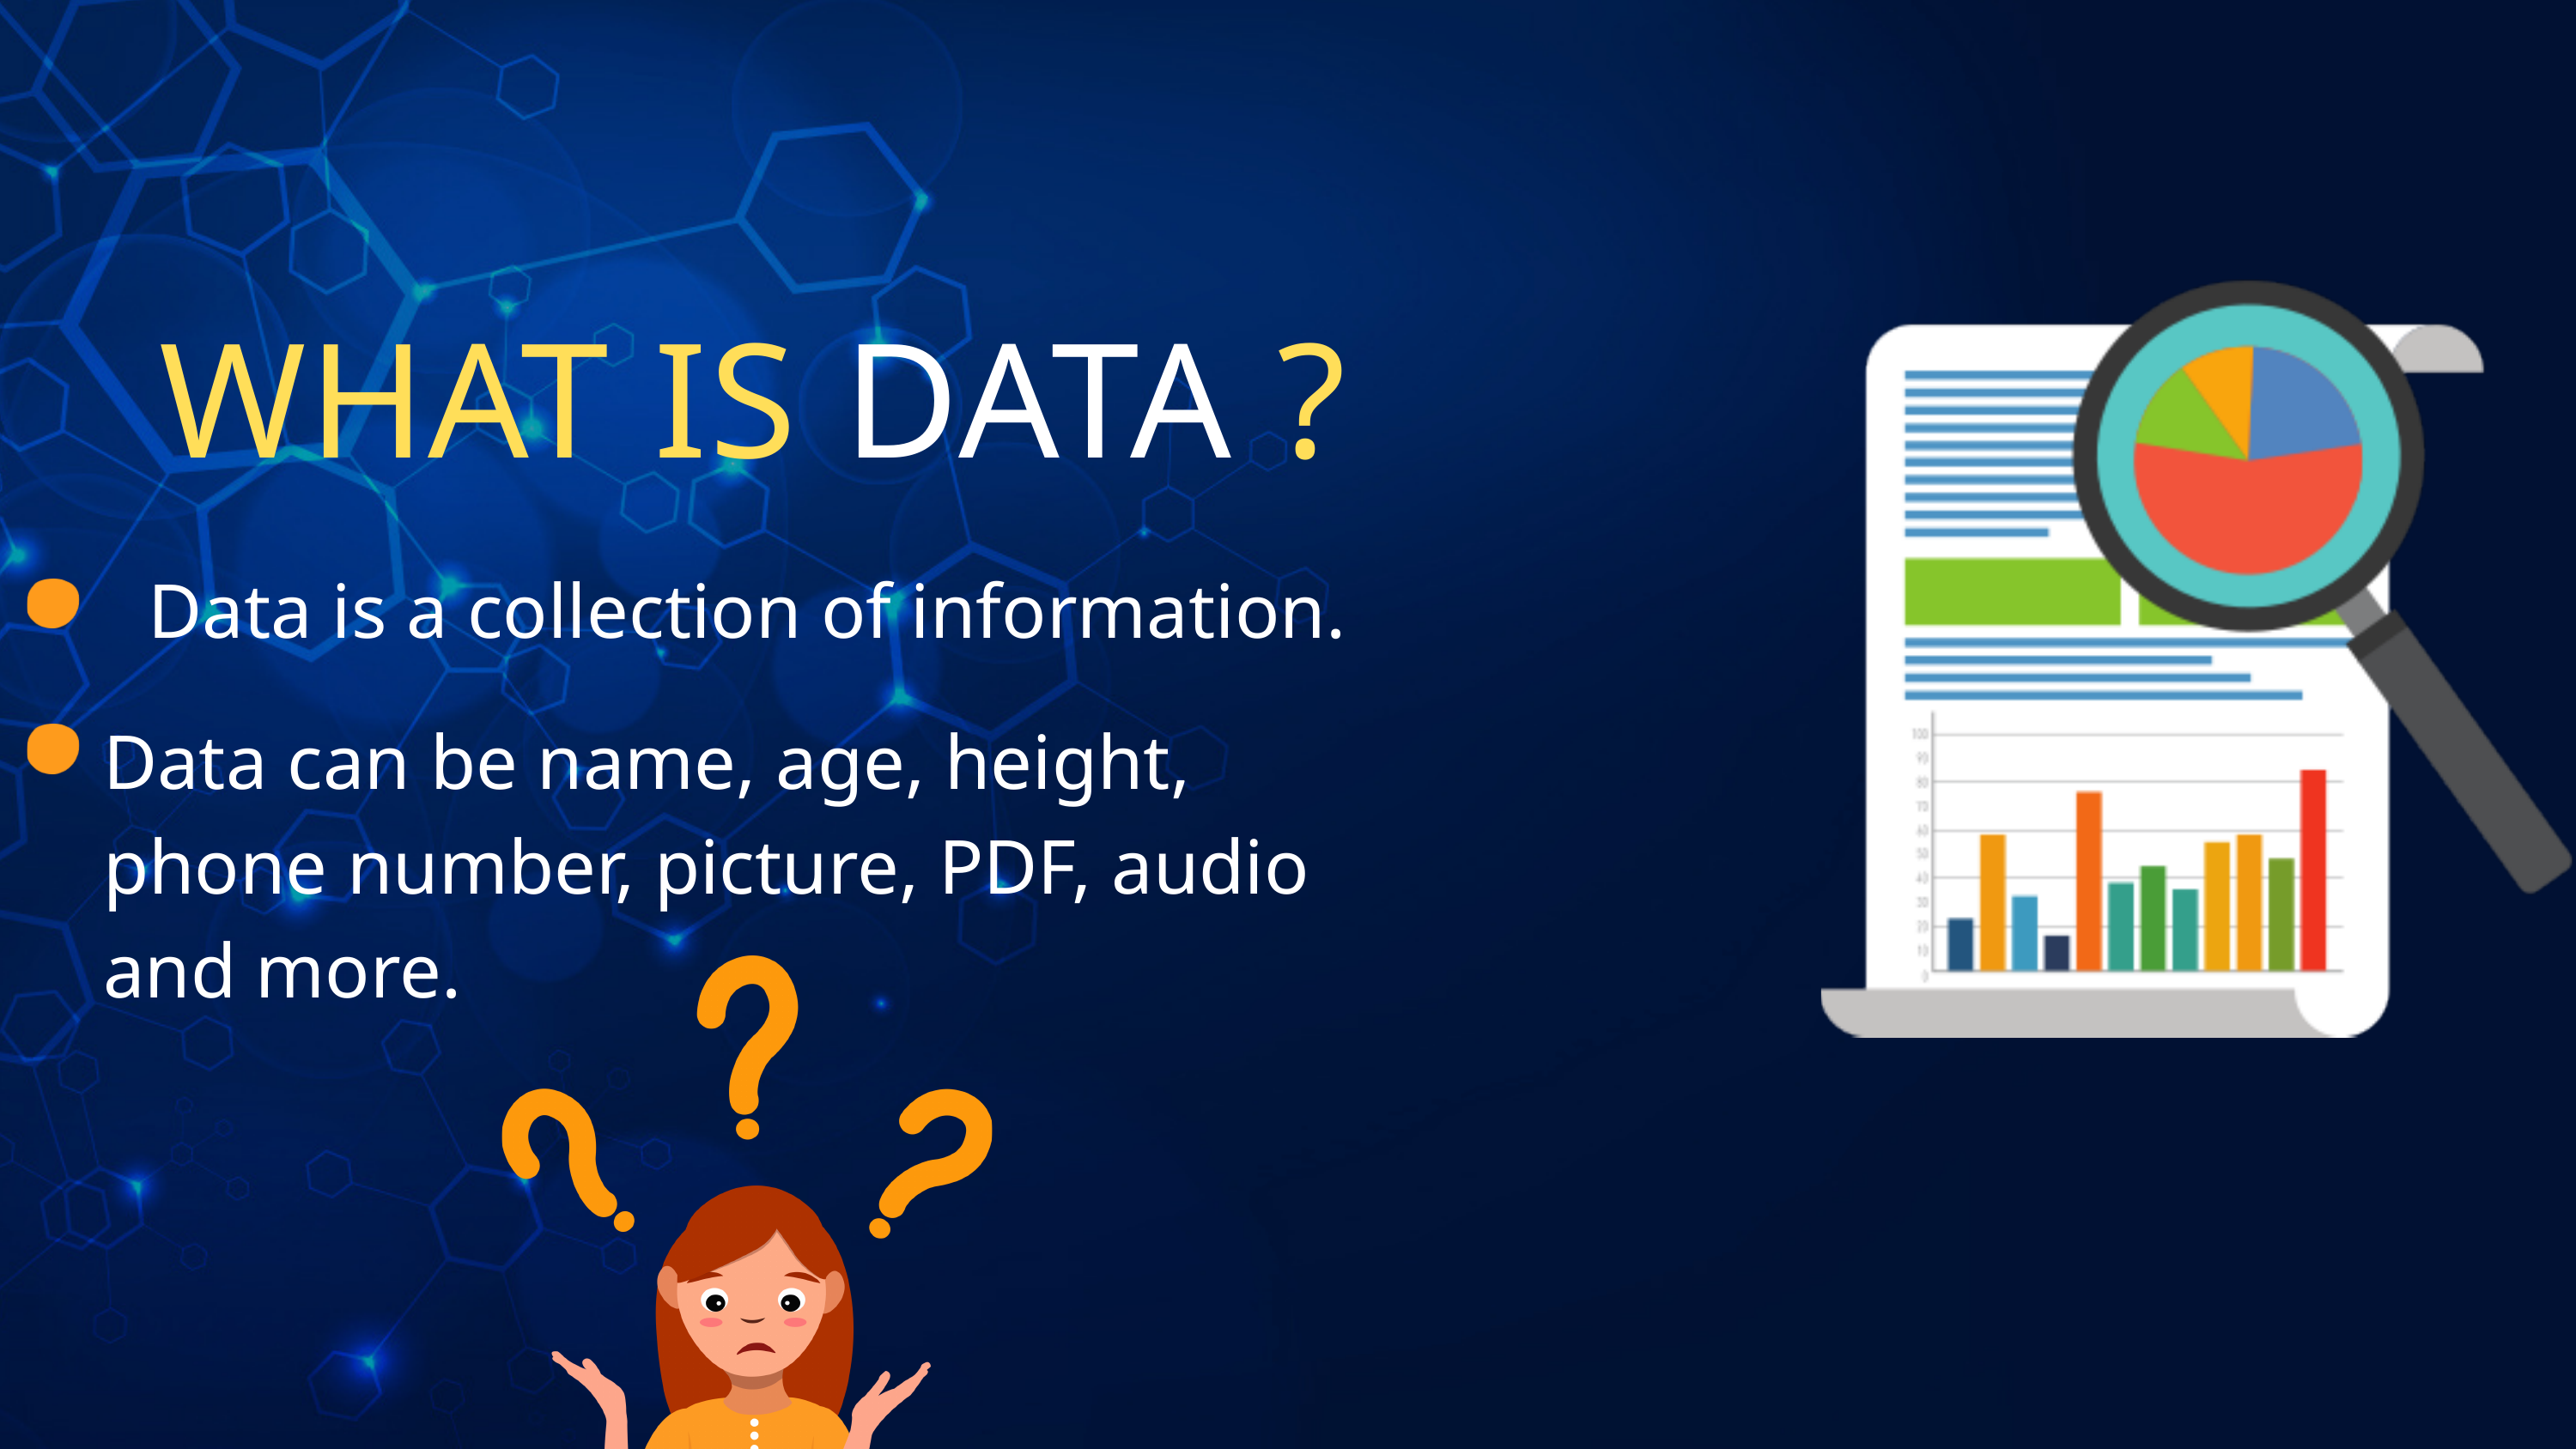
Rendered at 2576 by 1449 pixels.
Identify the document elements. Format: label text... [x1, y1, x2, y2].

text_box [501, 1013, 993, 1449]
text_box WHAT IS DATA ? [0, 323, 1346, 490]
text_box [0, 0, 2576, 1449]
text_box Data can be name, age, height, phone number, picture, PDF, audio and more. [103, 700, 1391, 1013]
text_box Data is a collection of information. [118, 549, 1376, 653]
text_box [27, 579, 80, 628]
text_box [1820, 258, 2576, 1038]
text_box [27, 724, 80, 774]
